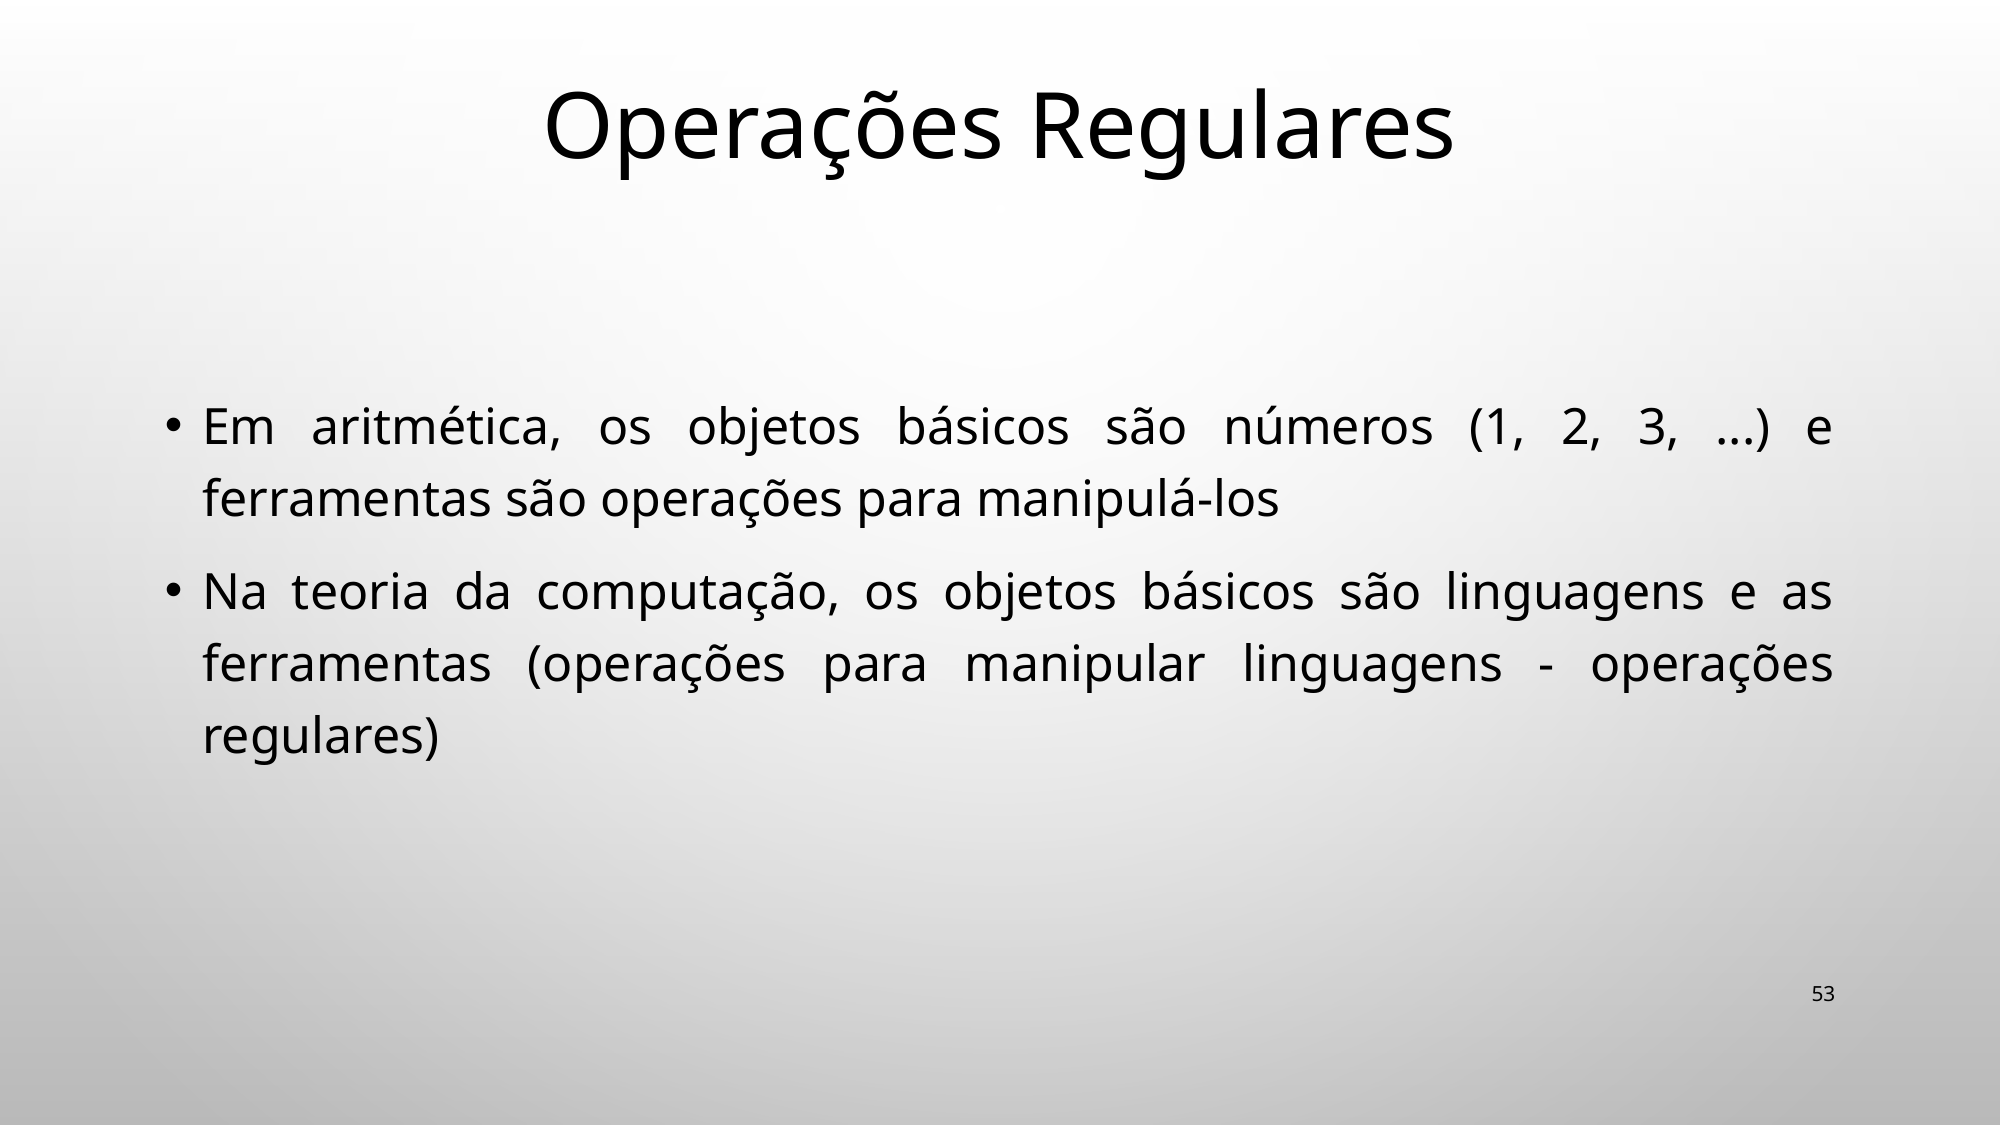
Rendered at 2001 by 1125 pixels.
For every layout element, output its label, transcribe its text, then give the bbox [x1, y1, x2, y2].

slide_number 53 [1724, 965, 1851, 1025]
title Operações Regulares [149, 69, 1851, 189]
picture [0, 0, 2000, 1125]
